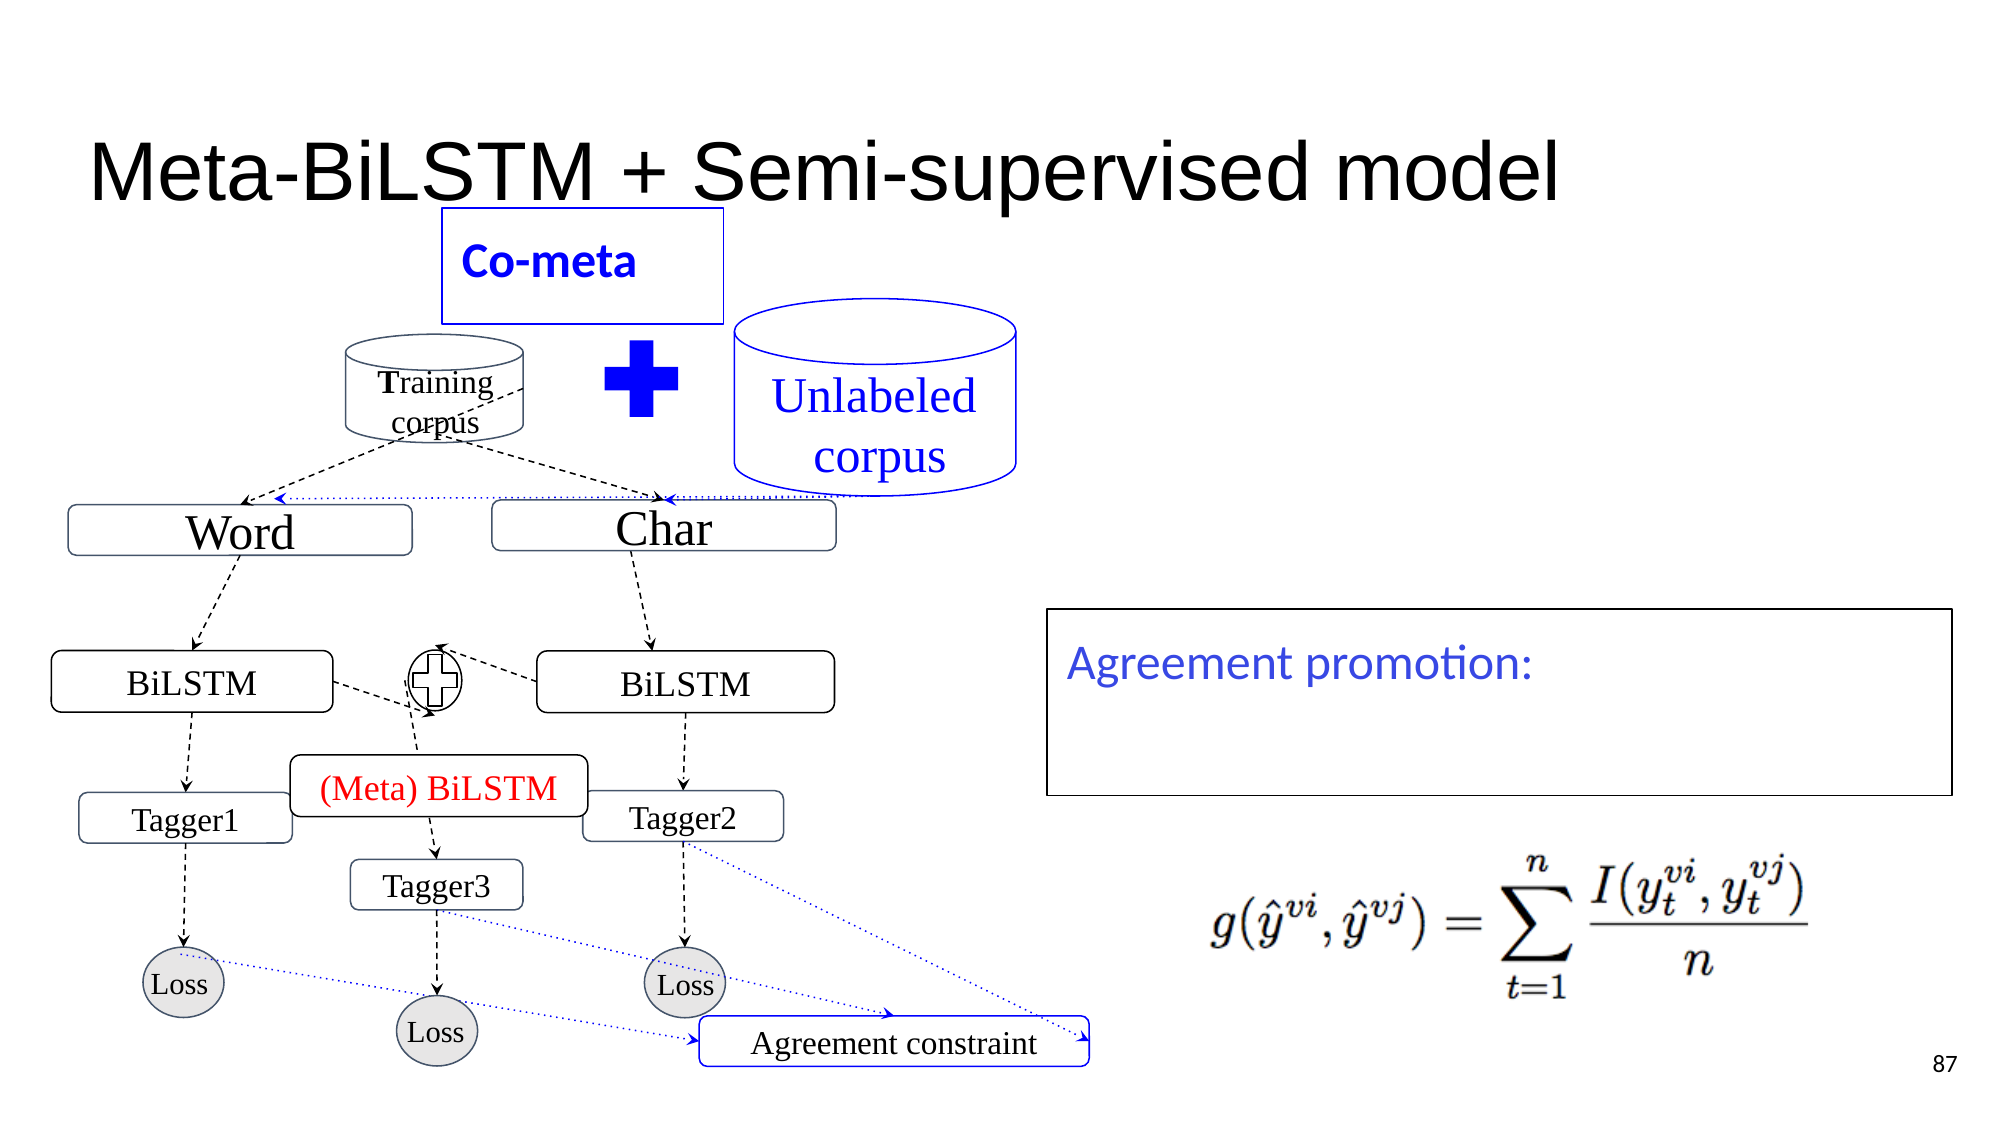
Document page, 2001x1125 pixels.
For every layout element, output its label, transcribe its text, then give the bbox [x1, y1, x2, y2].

text_box Loss [386, 1050, 487, 1060]
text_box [438, 909, 677, 952]
text_box Training corpus [335, 340, 536, 395]
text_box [273, 397, 735, 499]
text_box Tagger2 [582, 790, 784, 842]
text_box BiLSTM [536, 650, 835, 713]
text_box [180, 953, 700, 1042]
text_box Tagger1 [78, 792, 293, 844]
text_box BiLSTM [51, 650, 333, 713]
text_box Meta-BiLSTM + Semi-supervised model [68, 97, 1932, 223]
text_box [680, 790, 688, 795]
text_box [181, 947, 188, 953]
text_box [272, 437, 1027, 613]
text_box Unlabeled corpus [733, 352, 1015, 498]
text_box (Meta) BiLSTM [290, 754, 429, 817]
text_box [682, 841, 1090, 1042]
text_box [414, 1060, 460, 1067]
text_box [630, 550, 653, 652]
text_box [404, 644, 466, 716]
text_box Word [68, 504, 272, 556]
text_box [369, 334, 500, 340]
slide_number 86 [1853, 1019, 1974, 1106]
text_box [191, 554, 241, 651]
text_box Loss [130, 954, 178, 1011]
text_box (Meta) BiLSTM [443, 754, 588, 817]
text_box [604, 340, 679, 395]
text_box Tagger3 [350, 859, 523, 910]
text_box [190, 947, 205, 952]
text_box Agreement promotion: [1046, 609, 1953, 796]
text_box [239, 442, 271, 505]
text_box [160, 1011, 175, 1017]
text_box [185, 711, 193, 793]
text_box Agreement constraint [699, 1049, 1090, 1067]
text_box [682, 712, 686, 791]
picture [1190, 820, 1809, 1016]
text_box [734, 298, 1016, 467]
text_box [159, 947, 179, 954]
text_box Co-meta [441, 223, 724, 324]
